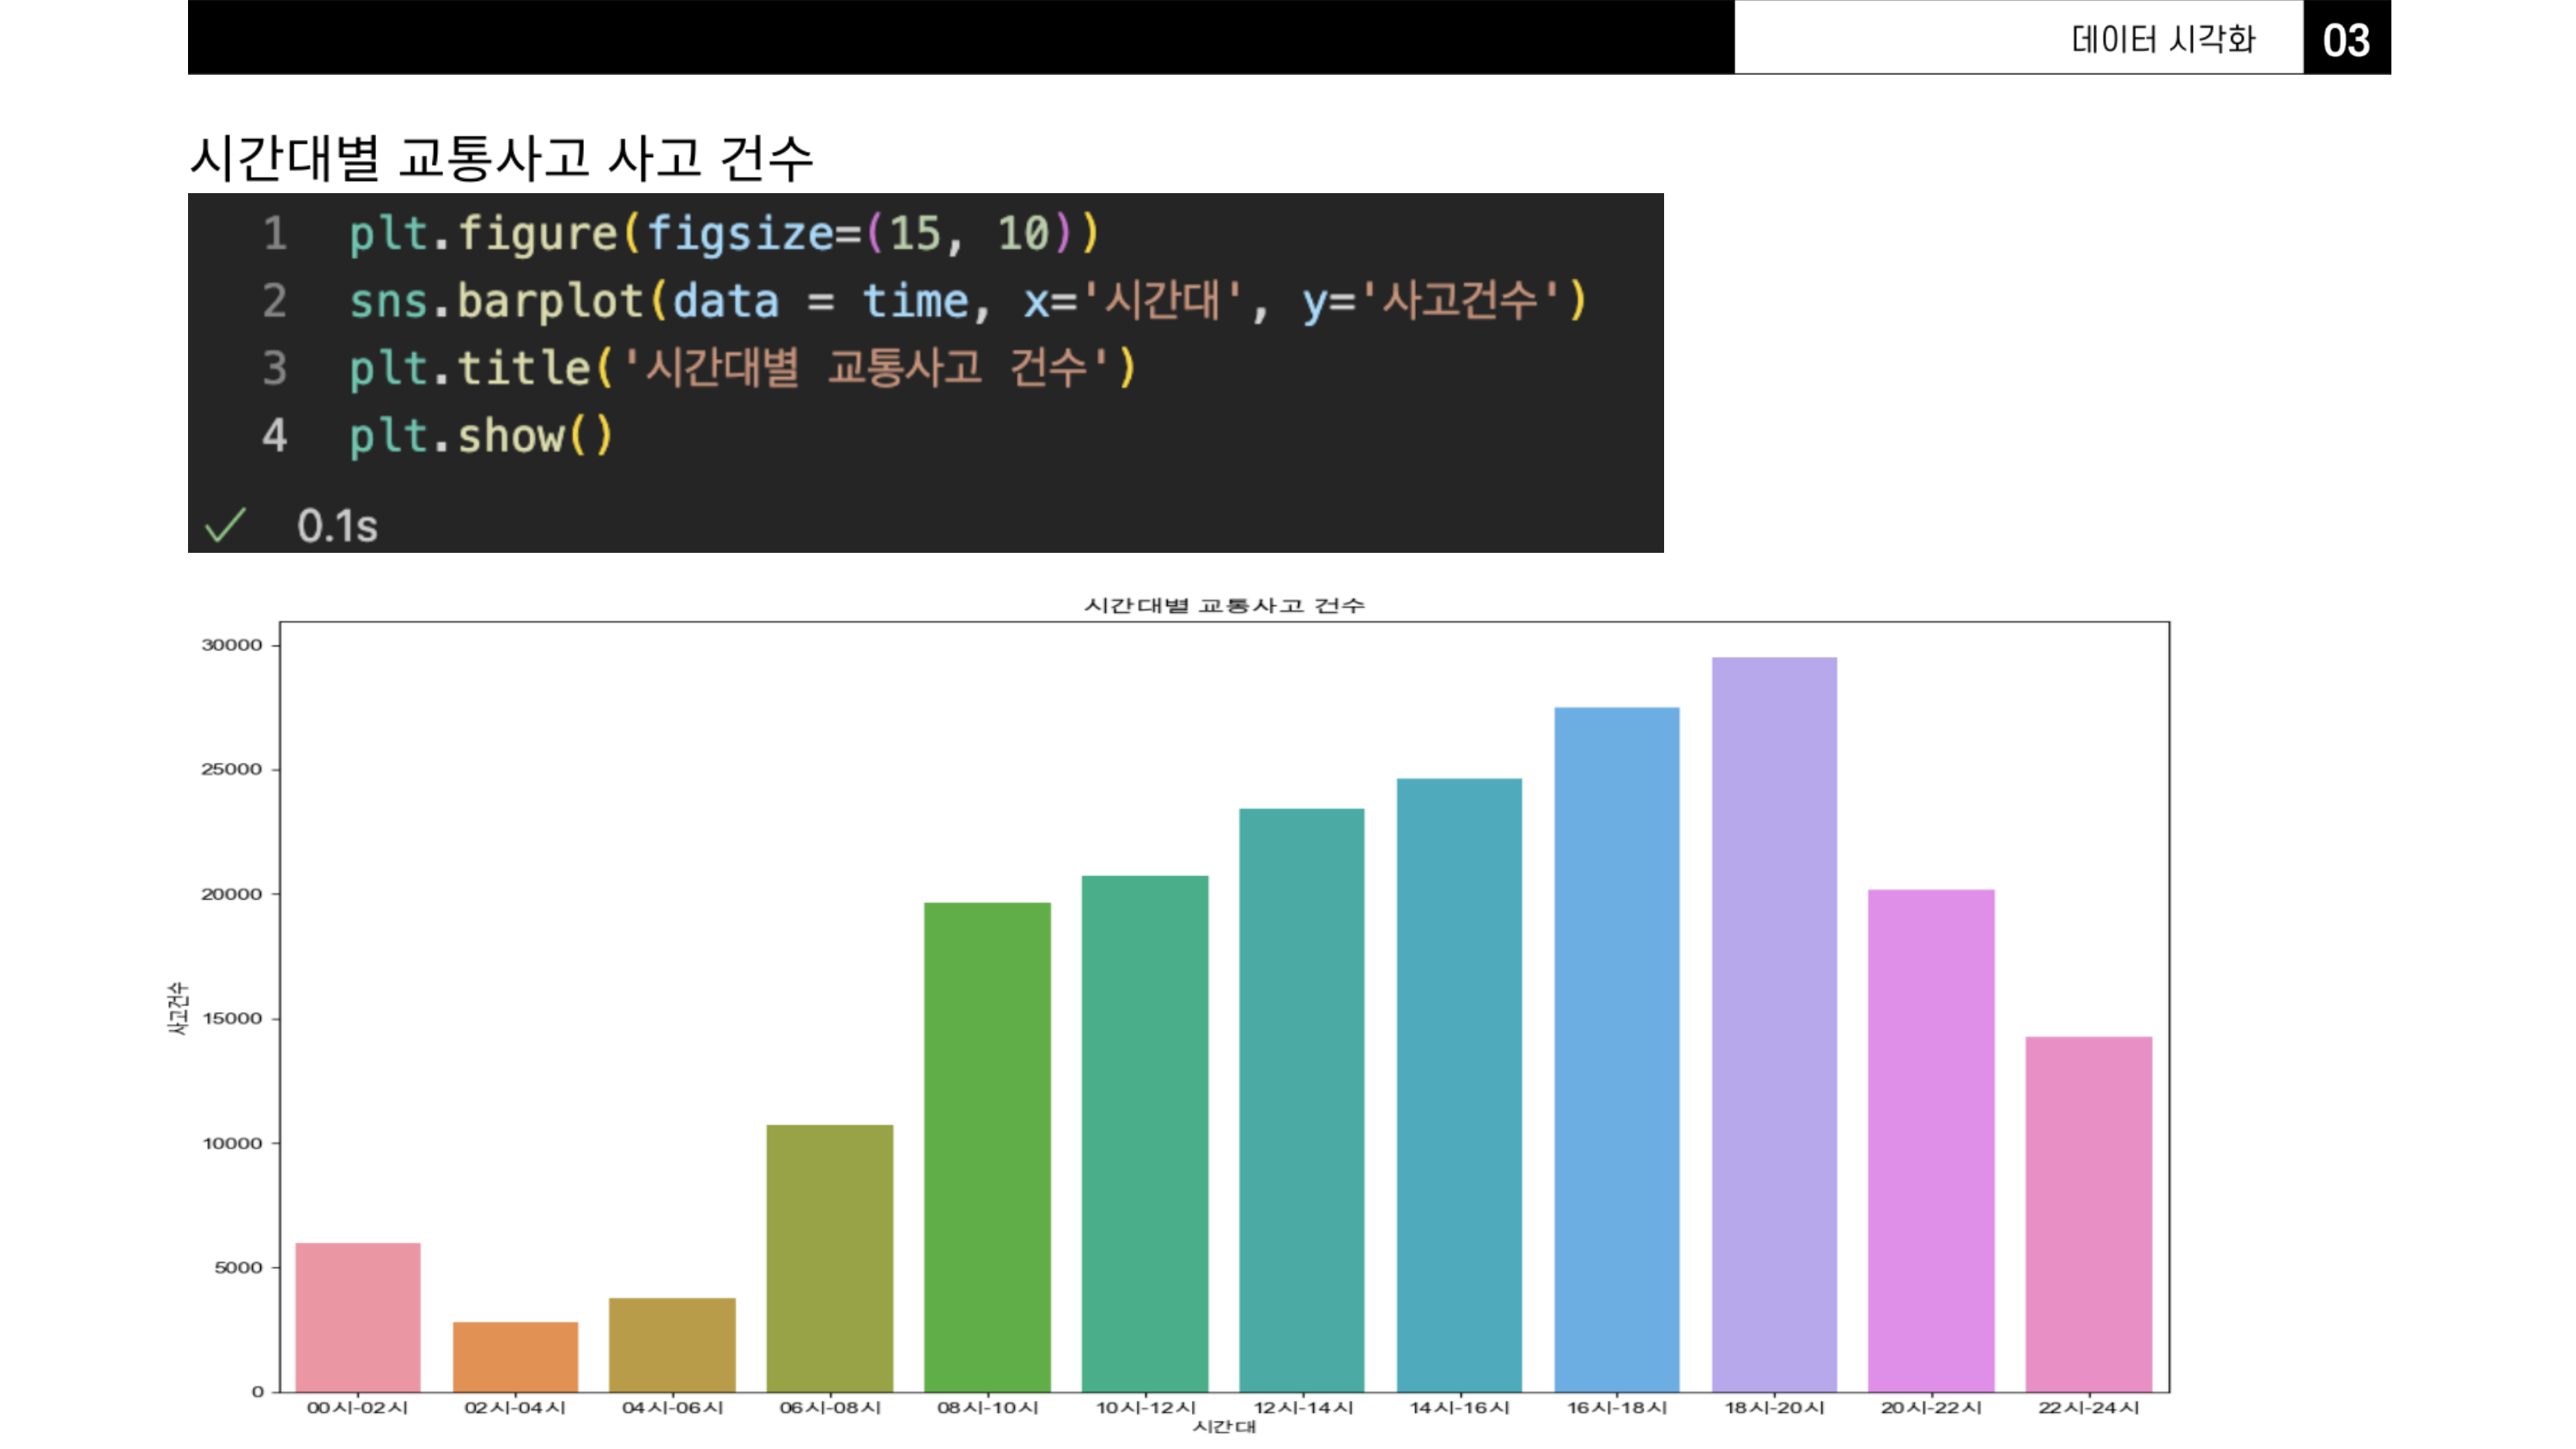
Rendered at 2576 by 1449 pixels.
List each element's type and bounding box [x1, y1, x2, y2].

picture [2317, 0, 2389, 76]
text_box [188, 193, 1664, 553]
picture [1848, 10, 2271, 69]
picture [179, 112, 837, 207]
text_box [153, 591, 2184, 1446]
text_box [188, 0, 2315, 76]
